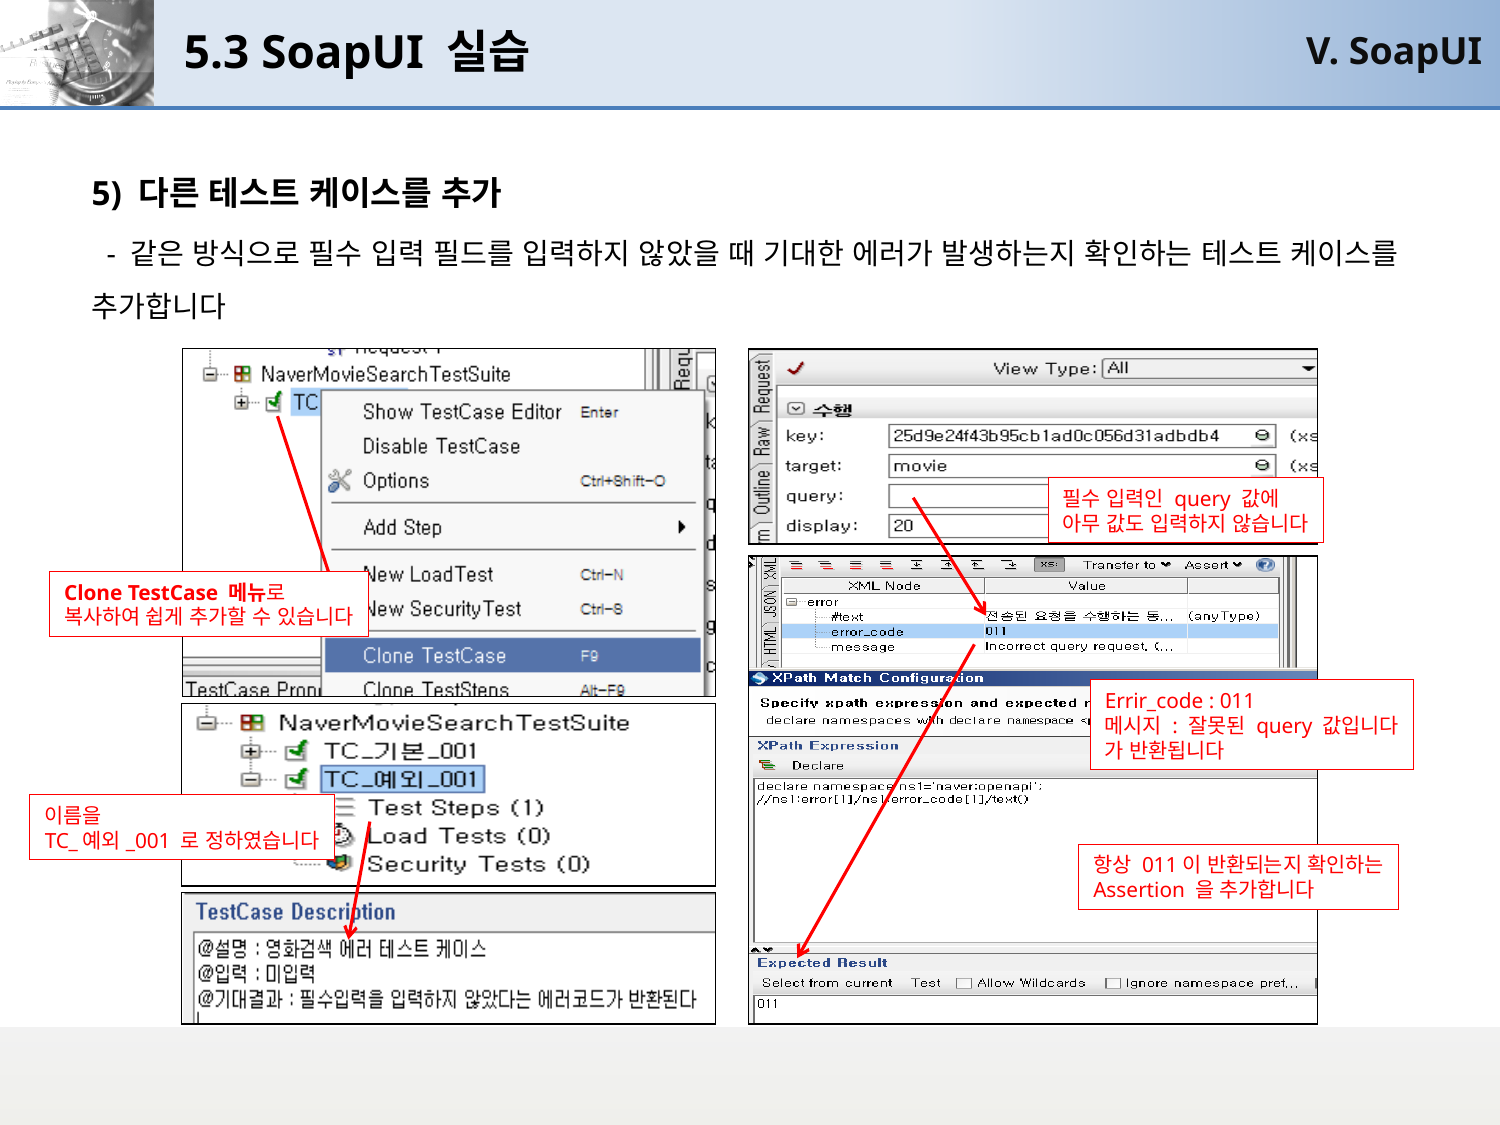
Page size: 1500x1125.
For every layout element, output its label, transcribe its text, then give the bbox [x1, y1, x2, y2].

text_box Clone TestCase 메뉴로 복사하여 쉽게 추가할 수 있습니다 [49, 571, 177, 637]
picture [182, 892, 715, 1024]
text_box 이름을 TC_예외_001 로 정하였습니다 [29, 794, 176, 860]
picture [0, 0, 154, 106]
text_box 항상 011이 반환되는지 확인하는 Assertion 을 추가합니다 [1322, 844, 1399, 910]
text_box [348, 821, 371, 940]
title 5.3 SoapUI 실습 [169, 7, 1056, 94]
picture [749, 556, 1318, 1024]
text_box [912, 497, 987, 617]
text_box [796, 644, 975, 959]
picture [749, 349, 1318, 544]
text_box V. SoapUI [1021, 19, 1483, 78]
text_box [277, 415, 349, 633]
picture [182, 703, 715, 886]
picture [182, 348, 715, 697]
list 5) 다른 테스트 케이스를 추가 - 같은 방식으로 필수 입력 필드를 입력하지 않았을 때 기대한 에러가 발생하는지 확인하는 테스트 케이스를 추가합니다 [76, 149, 1459, 1012]
text_box Errir_code : 011 메시지 : 잘못된 query 값입니다 가 반환됩니다 [1322, 679, 1414, 770]
